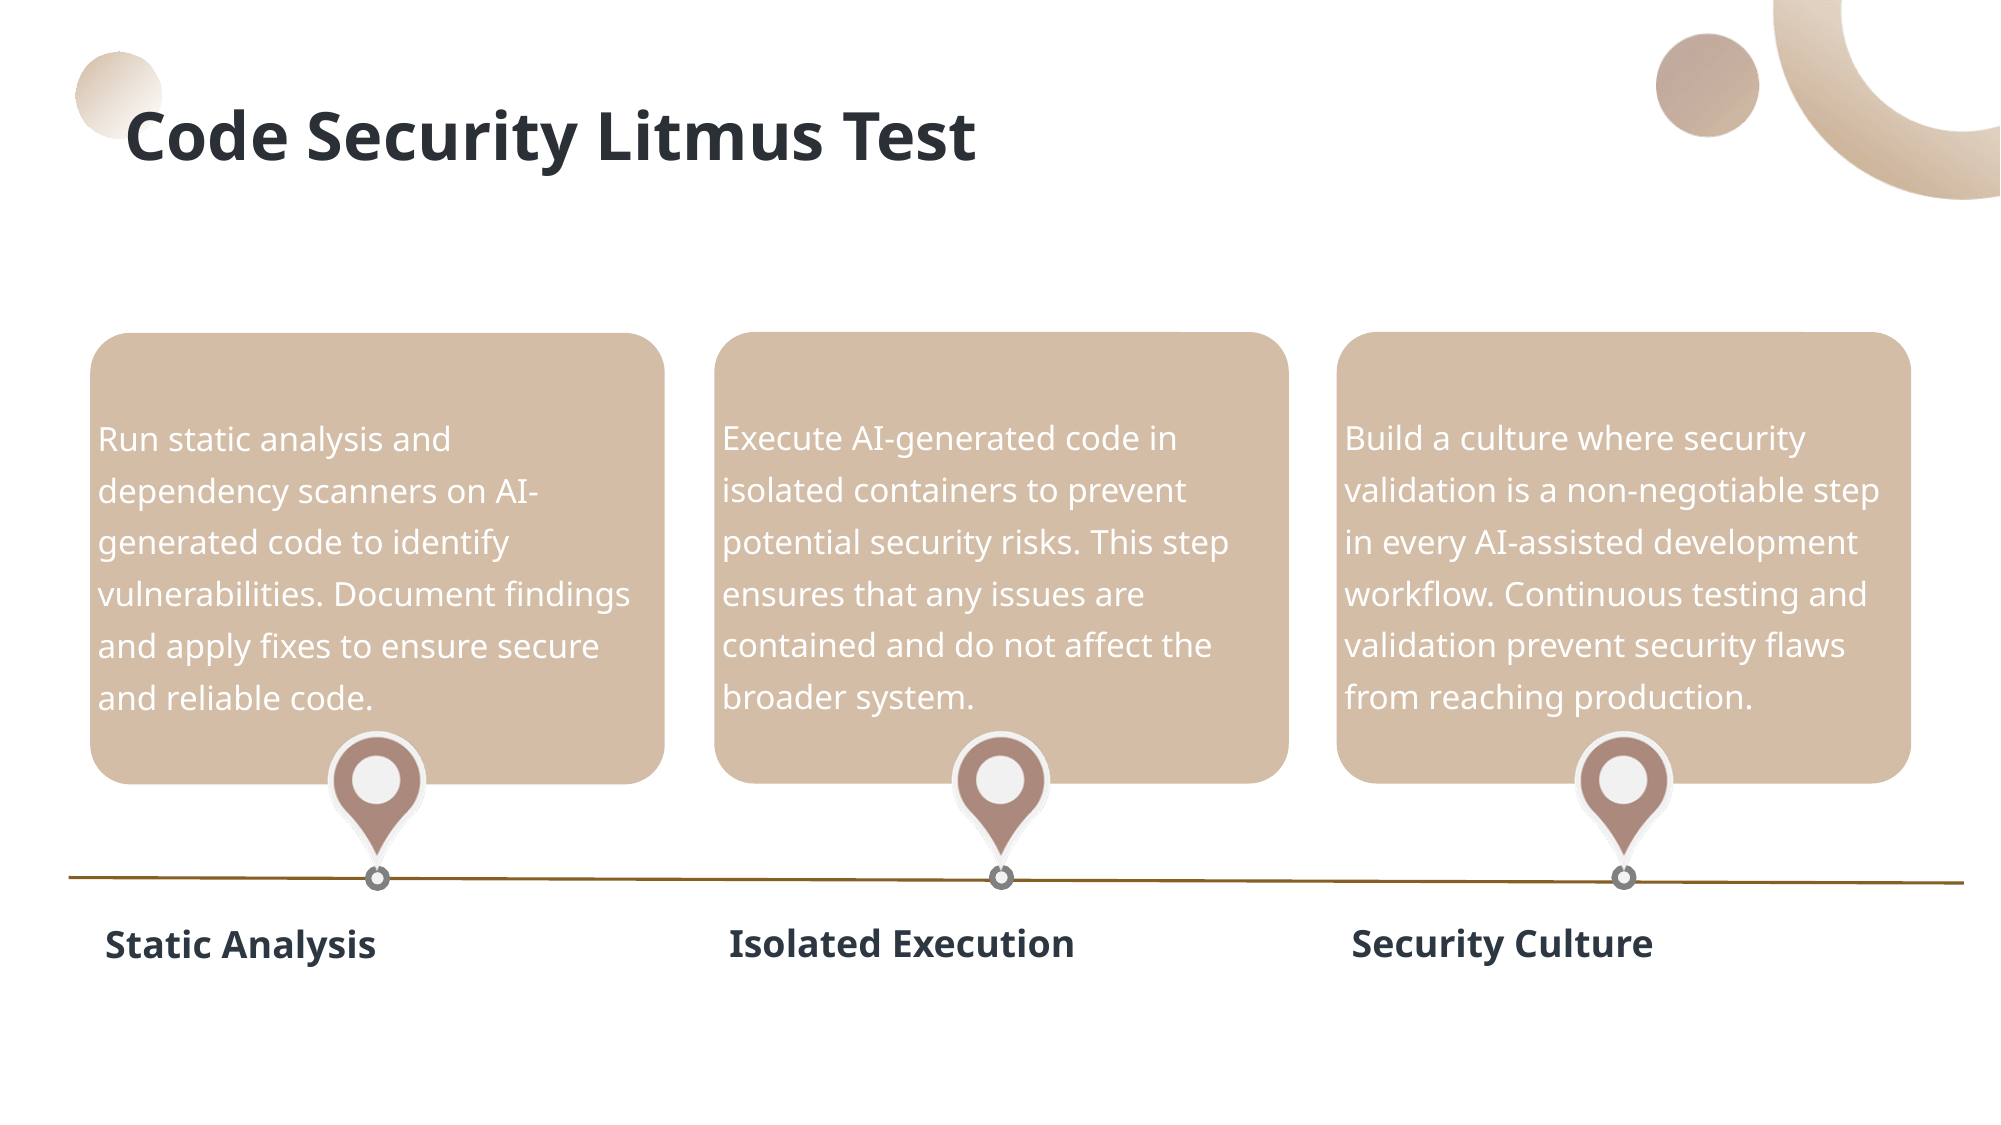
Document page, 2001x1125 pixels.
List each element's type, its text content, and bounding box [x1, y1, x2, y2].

text_box Security Culture [1336, 912, 1982, 973]
text_box [1675, 332, 1912, 784]
text_box Isolated Execution [714, 912, 1336, 973]
text_box Build a culture where security validation is a non-negotiable step in every AI-assisted development workflow. Continuous testing and validation prevent security flaws from reaching production. [1336, 331, 1901, 783]
text_box [57, 33, 170, 147]
picture [327, 729, 428, 872]
text_box Run static analysis and dependency scanners on AI-generated code to identify vulnerabilities. Document findings and apply fixes to ensure secure and reliable code. [90, 332, 654, 784]
picture [1574, 729, 1675, 872]
text_box Execute AI-generated code in isolated containers to prevent potential security risks. This step ensures that any issues are contained and do not affect the broader system. [714, 331, 1278, 783]
picture [1656, 0, 2001, 200]
text_box Code Security Litmus Test [109, 85, 1139, 181]
text_box Static Analysis [90, 913, 714, 973]
text_box [368, 872, 387, 888]
text_box [428, 332, 665, 785]
picture [951, 729, 1052, 872]
text_box [1052, 332, 1289, 784]
text_box [992, 872, 1011, 887]
text_box [1614, 872, 1634, 887]
